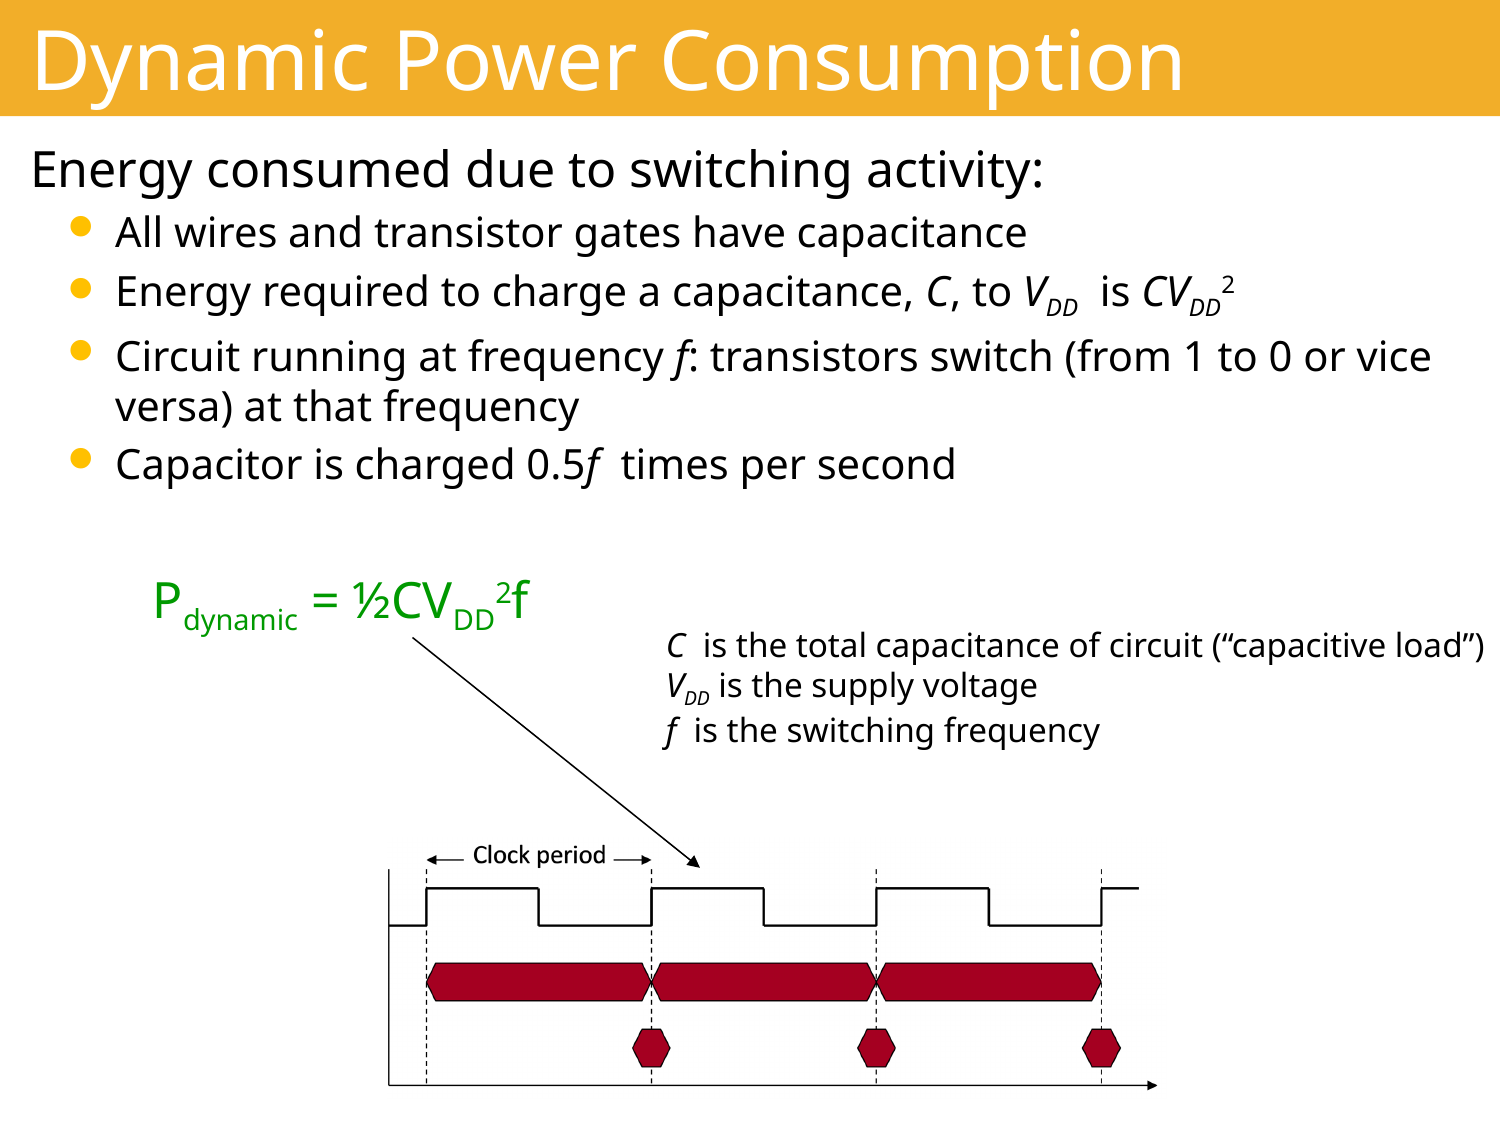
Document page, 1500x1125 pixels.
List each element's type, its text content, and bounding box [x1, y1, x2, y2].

text_box C is the total capacitance of circuit (“capacitive load”) VDD is the supply voltage f is the switching frequency [651, 616, 1500, 757]
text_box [412, 637, 701, 869]
title Dynamic Power Consumption [0, 0, 1500, 114]
picture [387, 837, 1168, 1099]
list Energy consumed due to switching activity: All wires and transistor gates have capacitance Energy required to charge a capacitance, C, to VDD is CVDD2 Circuit running at frequency f: transistors switch (from 1 to 0 or vice versa) at that frequency Capacitor is charged 0.5f times per second Pdynamic = ½CVDD2f [0, 114, 1500, 1125]
